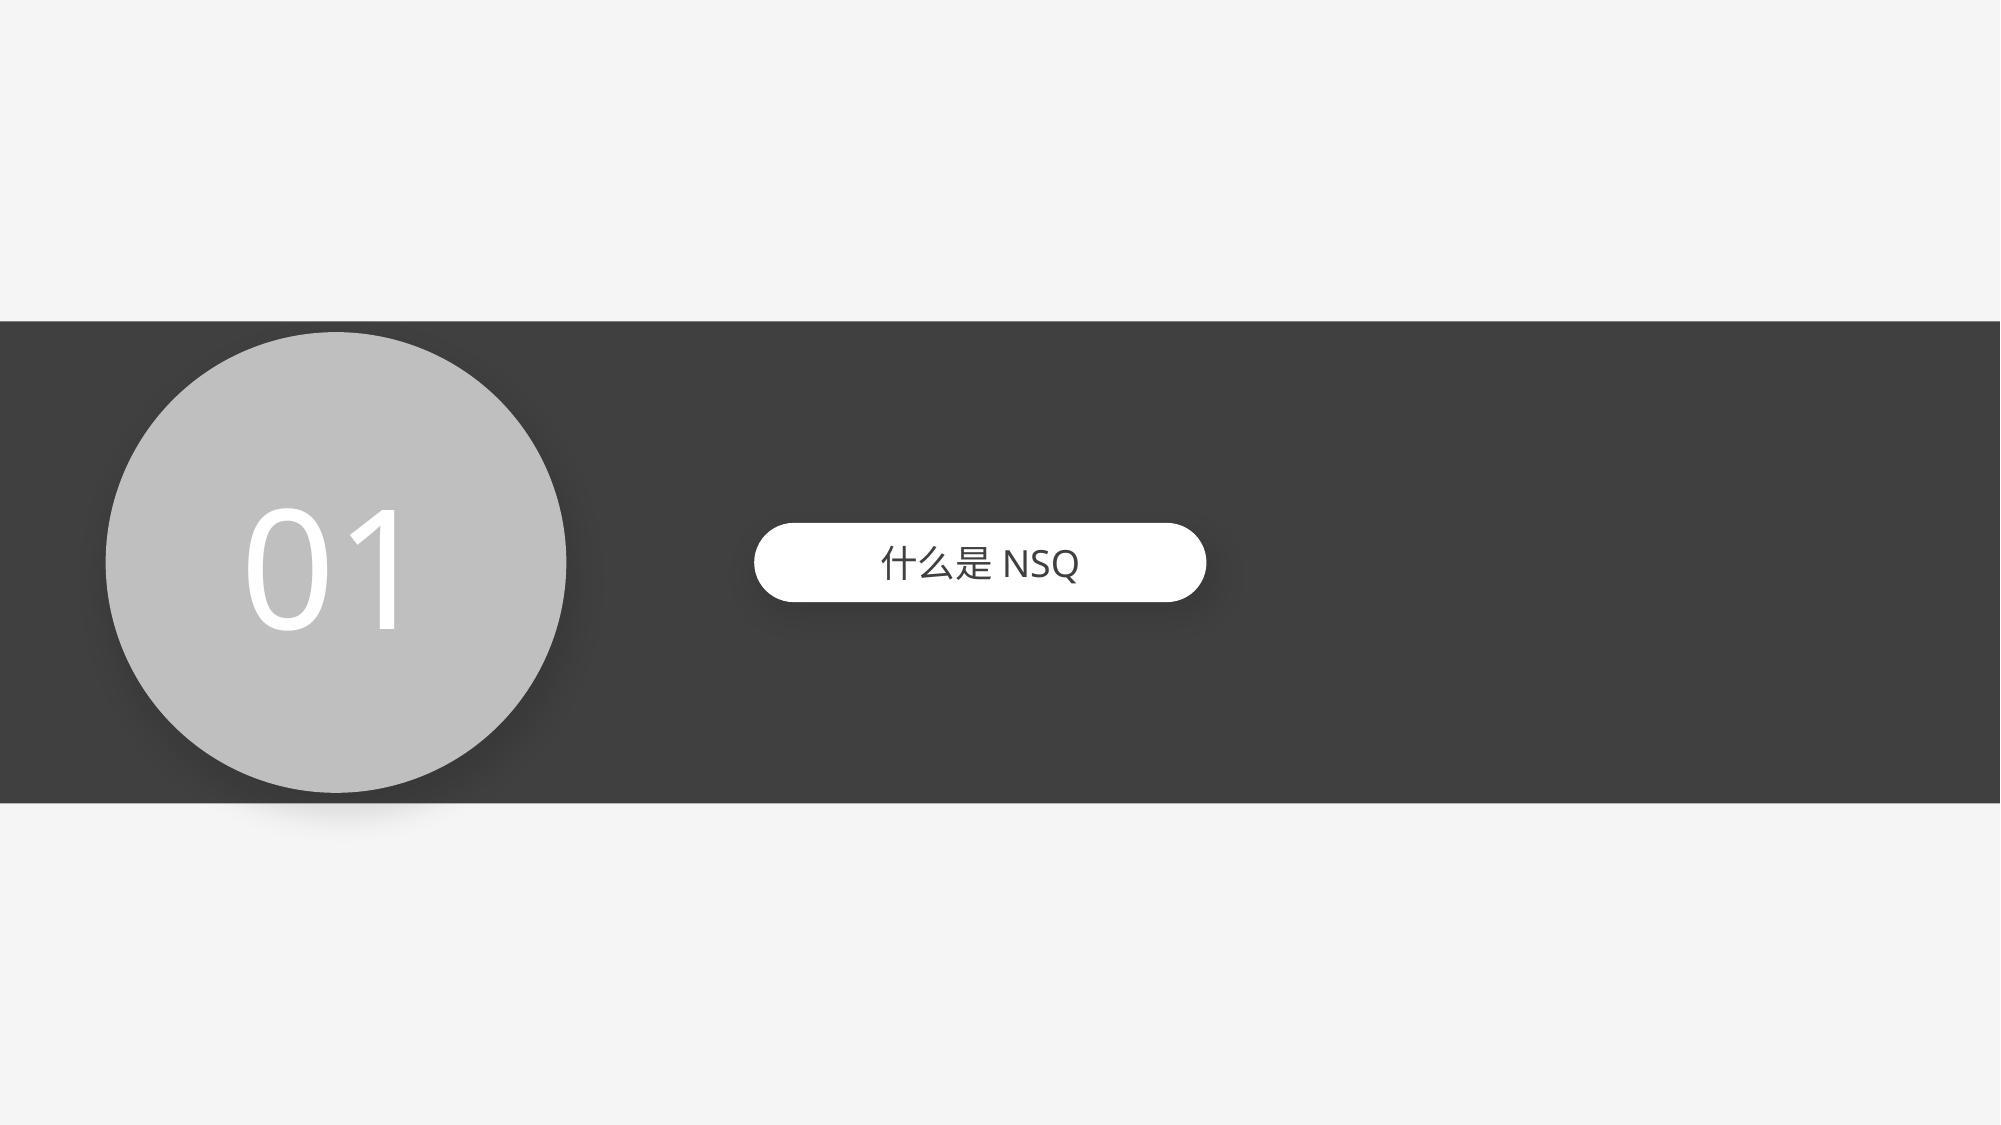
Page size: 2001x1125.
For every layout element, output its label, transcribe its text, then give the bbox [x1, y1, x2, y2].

text_box 01 [105, 332, 567, 793]
text_box [0, 321, 2000, 804]
text_box 什么是NSQ [754, 522, 1207, 603]
